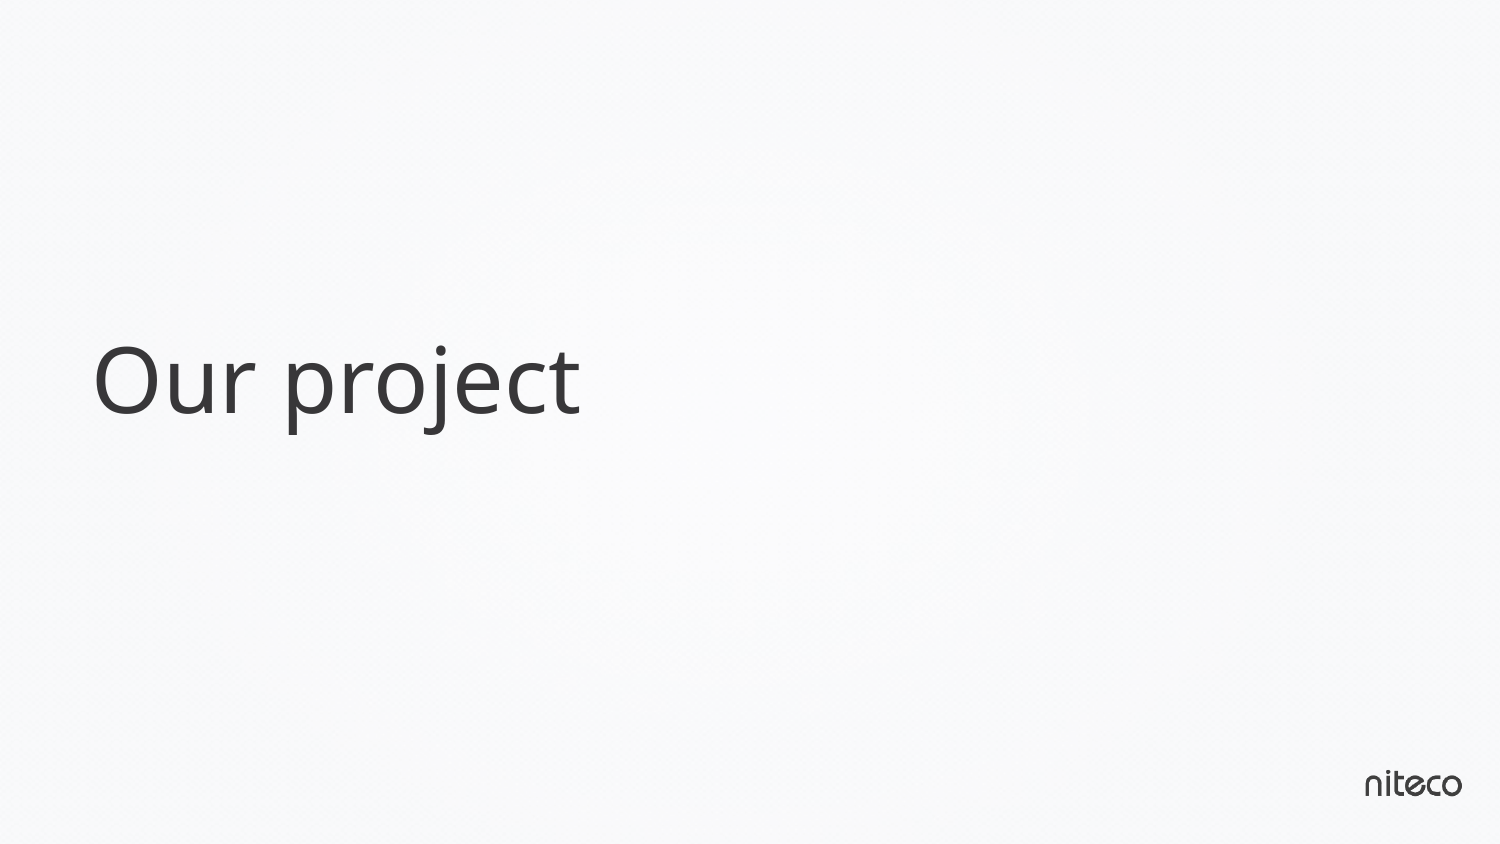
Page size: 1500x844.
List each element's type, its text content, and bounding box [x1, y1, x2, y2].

title Our project [76, 327, 1427, 468]
picture [1334, 761, 1471, 806]
